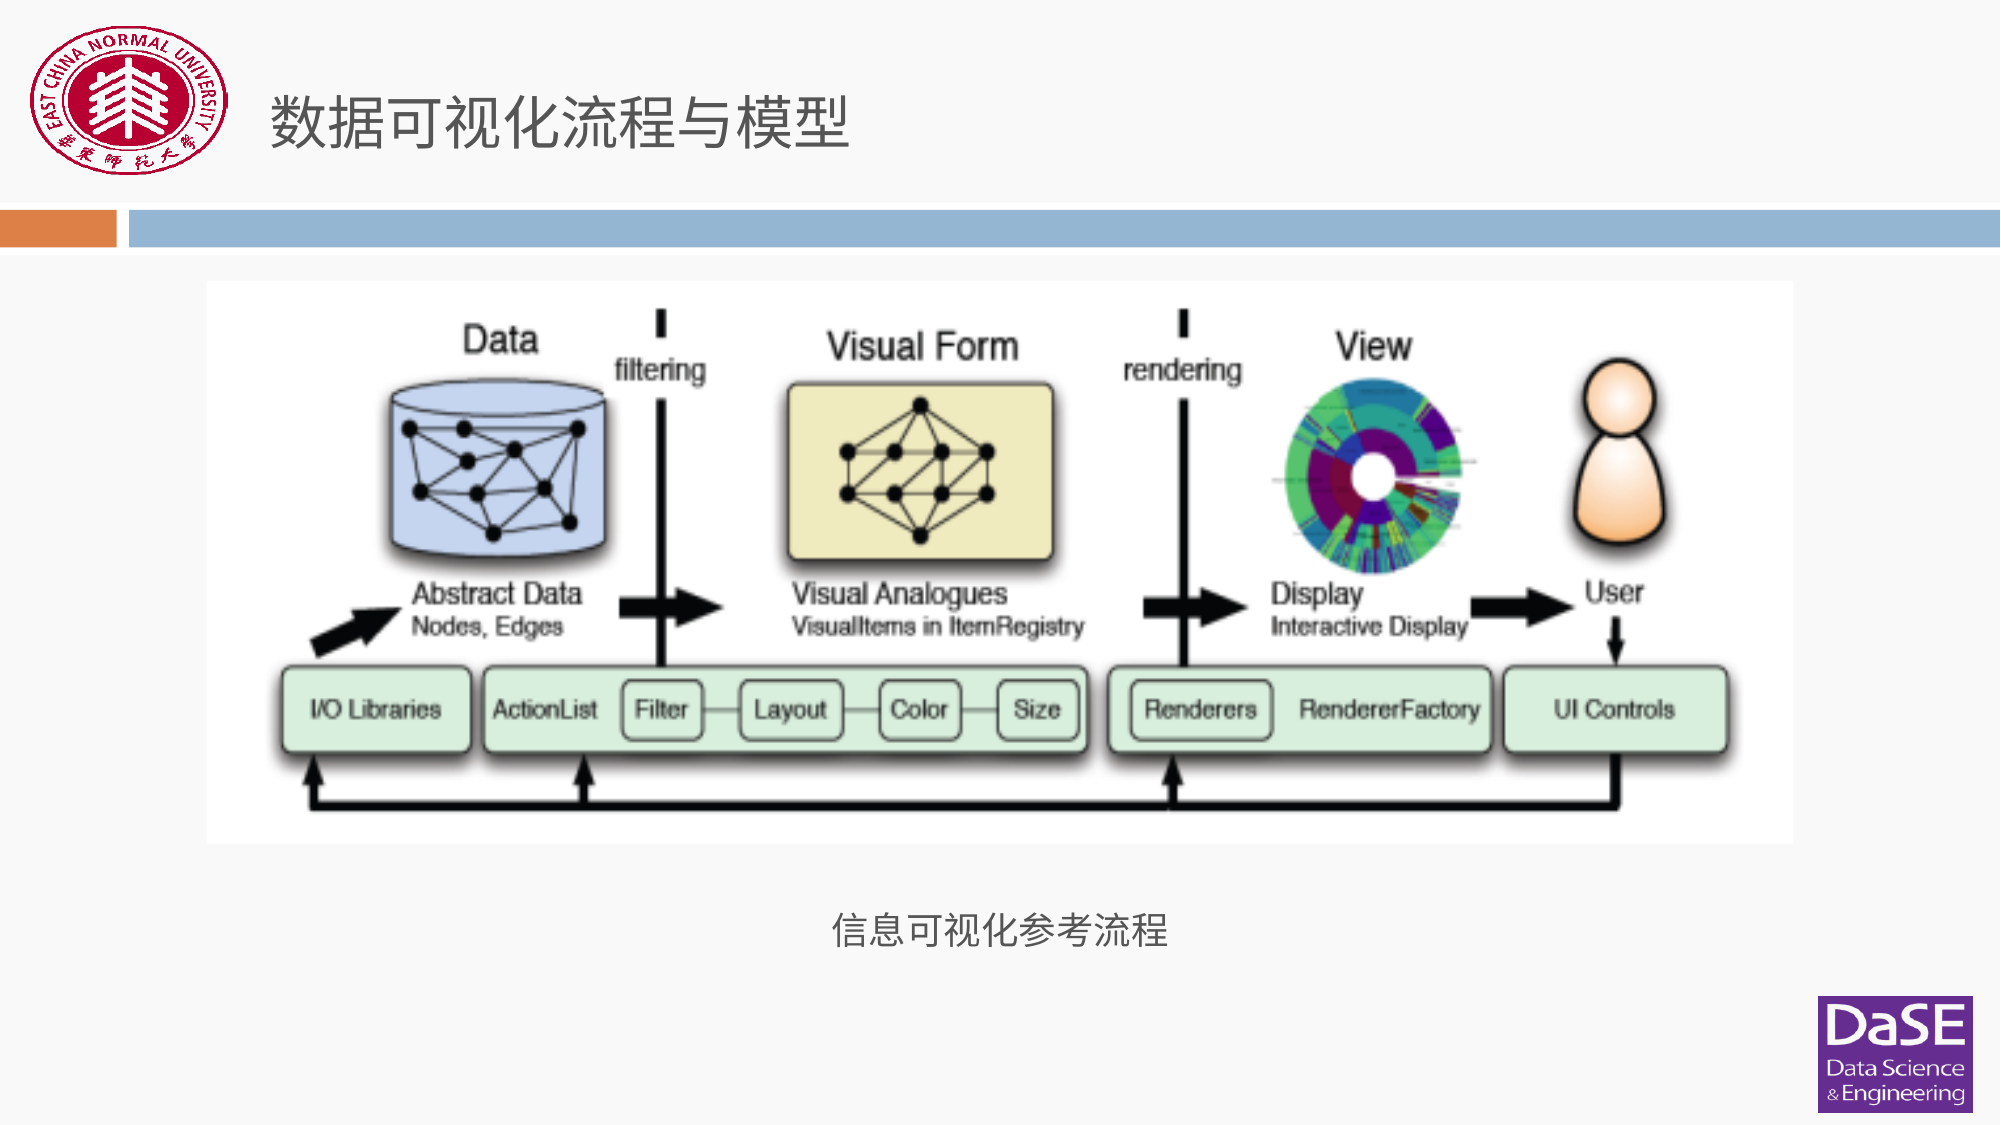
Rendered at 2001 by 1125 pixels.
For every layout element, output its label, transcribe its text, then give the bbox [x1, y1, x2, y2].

picture [206, 281, 1794, 844]
text_box 信息可视化参考流程 [816, 899, 1184, 960]
picture [30, 26, 228, 175]
text_box 数据可视化流程与模型 [254, 78, 867, 164]
picture [1818, 996, 1973, 1113]
